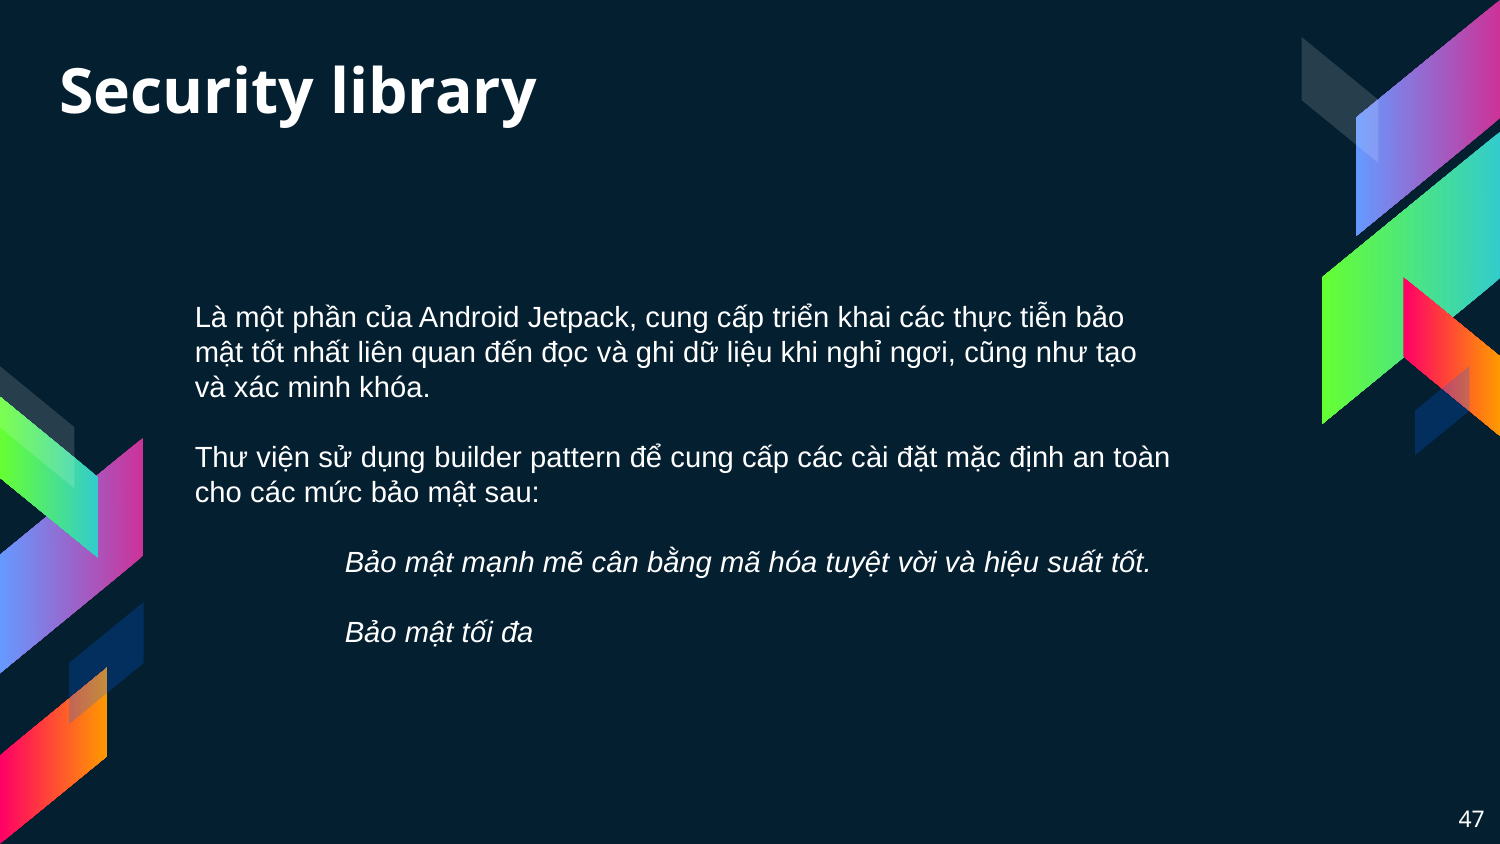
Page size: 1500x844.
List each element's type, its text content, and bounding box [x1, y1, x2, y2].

slide_number 47 [1403, 789, 1500, 844]
text_box Security library [44, 36, 1025, 141]
text_box Là một phần của Android Jetpack, cung cấp triển khai các thực tiễn bảo mật tốt nhất liên quan đến đọc và ghi dữ liệu khi nghỉ ngơi, cũng như tạo và xác minh khóa. Thư viện sử dụng builder pattern để cung cấp các cài đặt mặc định an toàn cho các mức bảo mật sau: Bảo mật mạnh mẽ cân bằng mã hóa tuyệt vời và hiệu suất tốt. Bảo mật tối đa [180, 290, 1189, 726]
